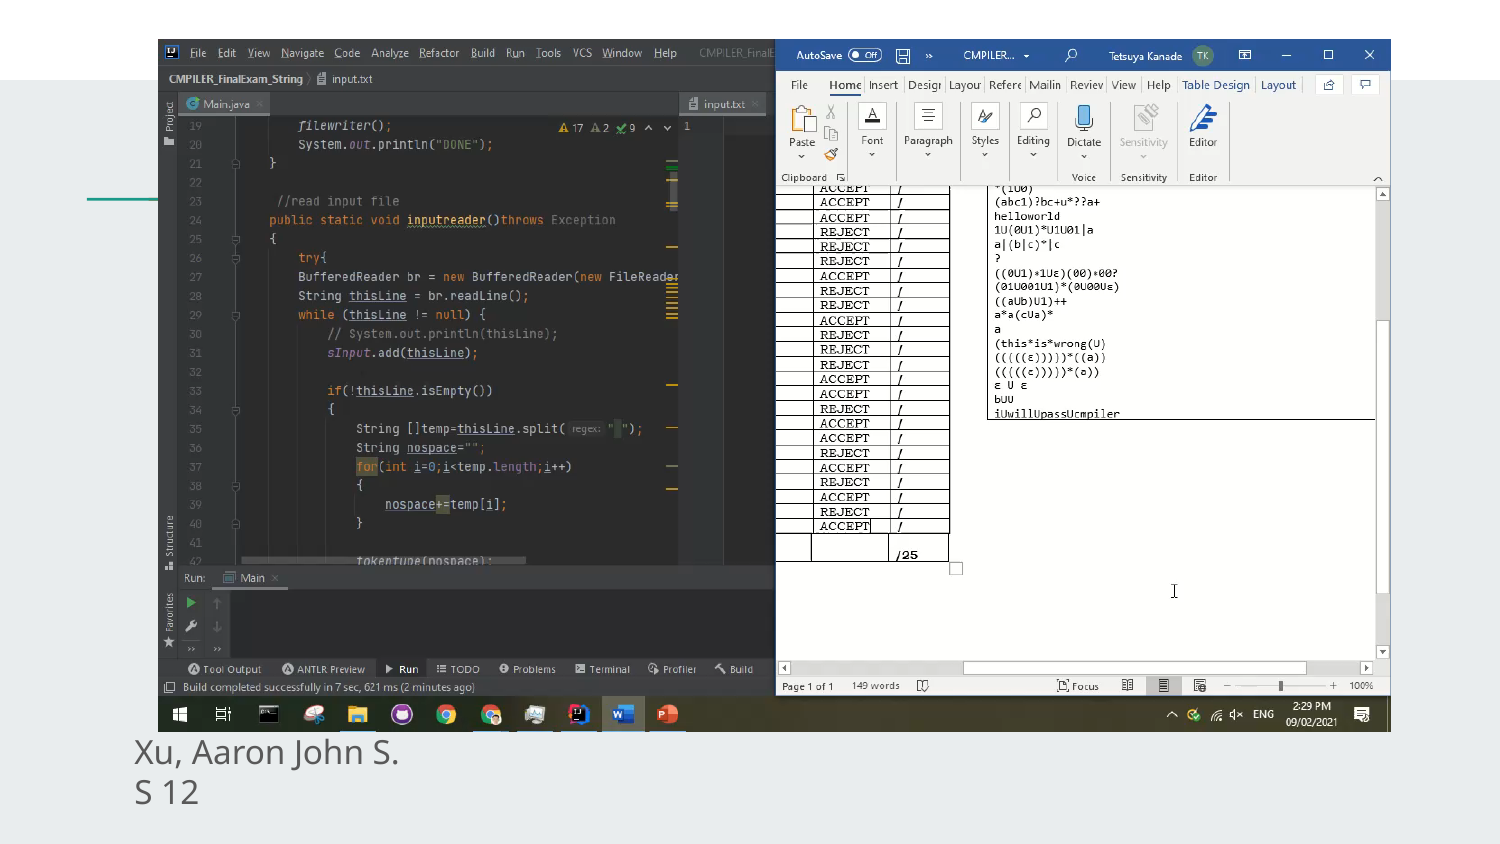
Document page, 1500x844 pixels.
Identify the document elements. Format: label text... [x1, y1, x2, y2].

subtitle Xu, Aaron John S. S 12 [119, 716, 1381, 805]
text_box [157, 38, 1392, 733]
